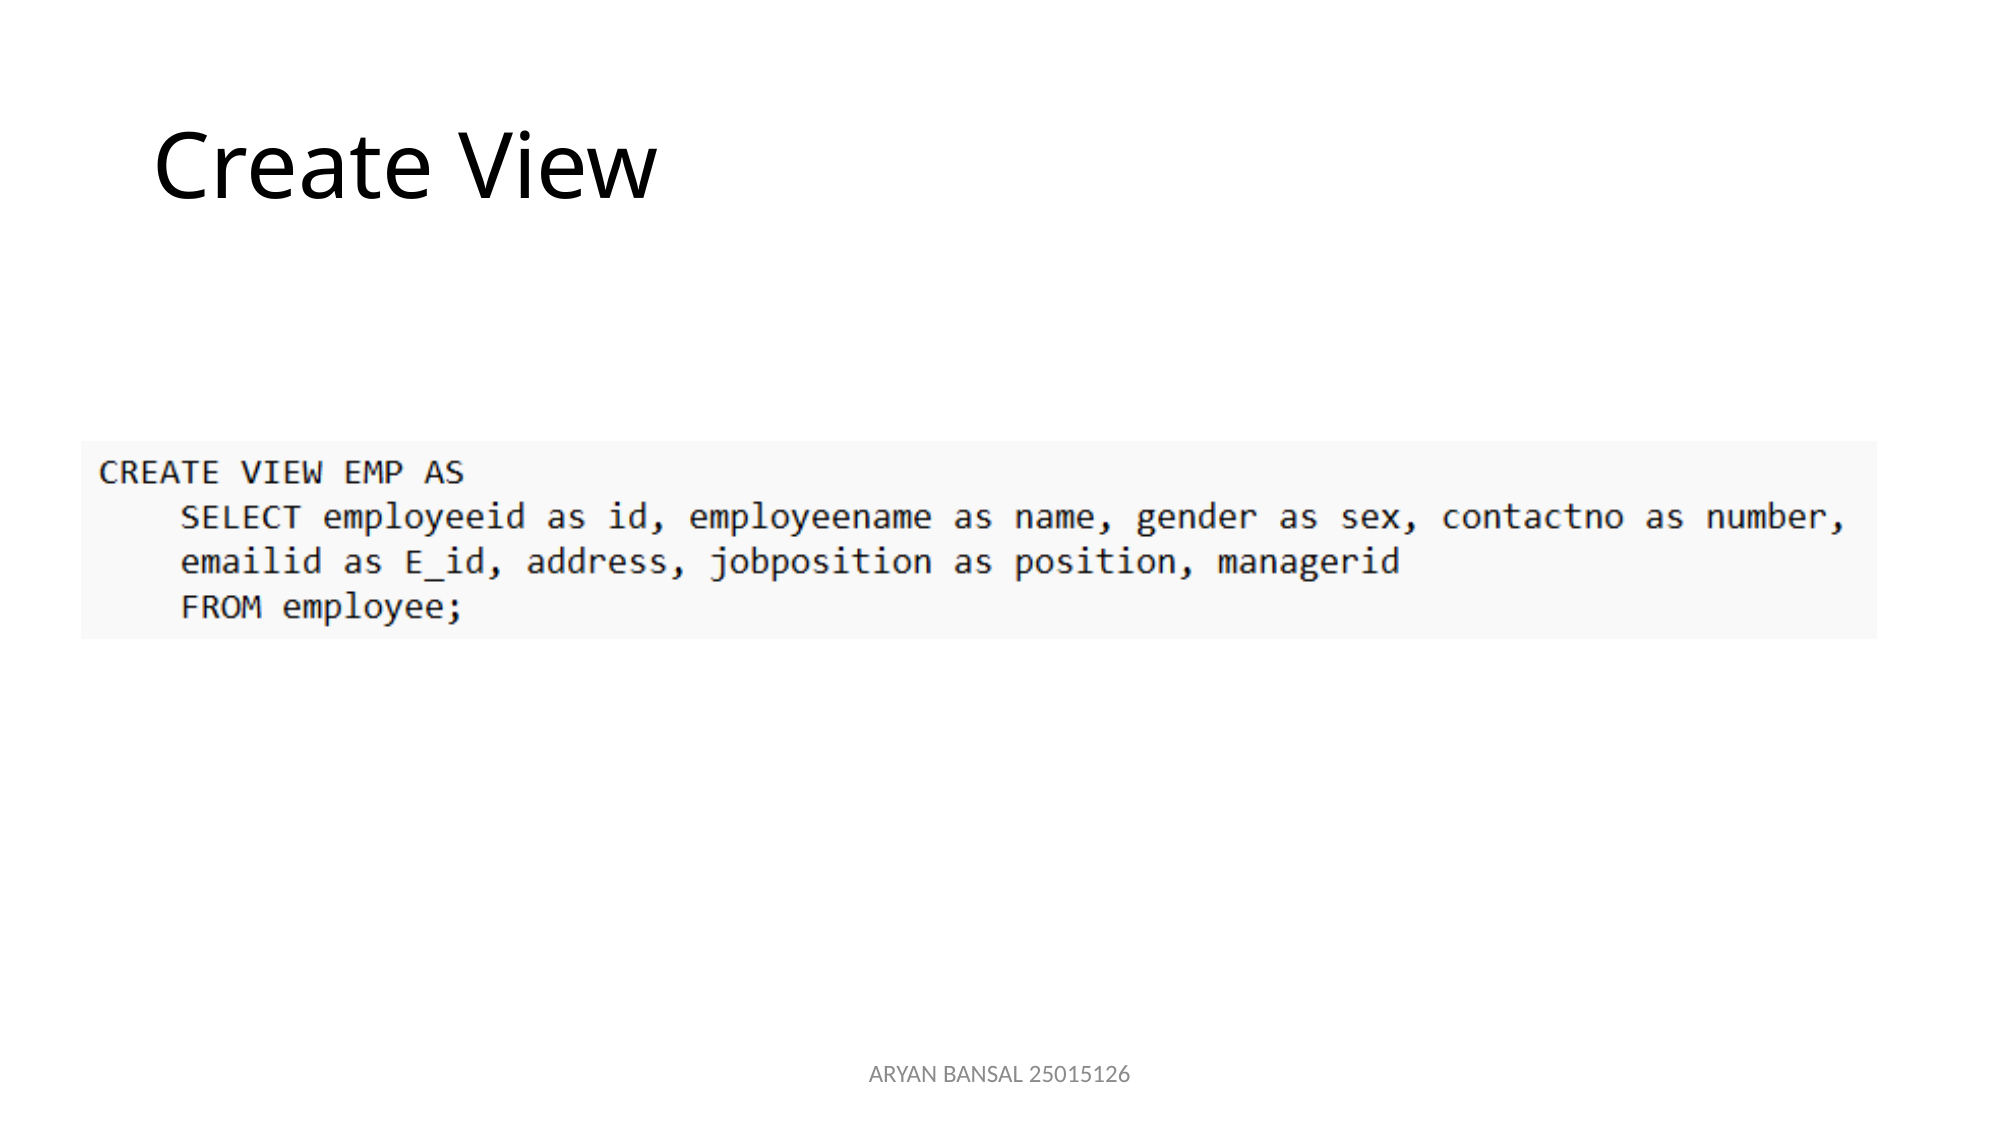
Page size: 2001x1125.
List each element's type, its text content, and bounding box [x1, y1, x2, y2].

title Create View [137, 59, 1863, 278]
footer ARYAN BANSAL 25015126 [662, 1042, 1338, 1103]
picture [81, 441, 1877, 639]
